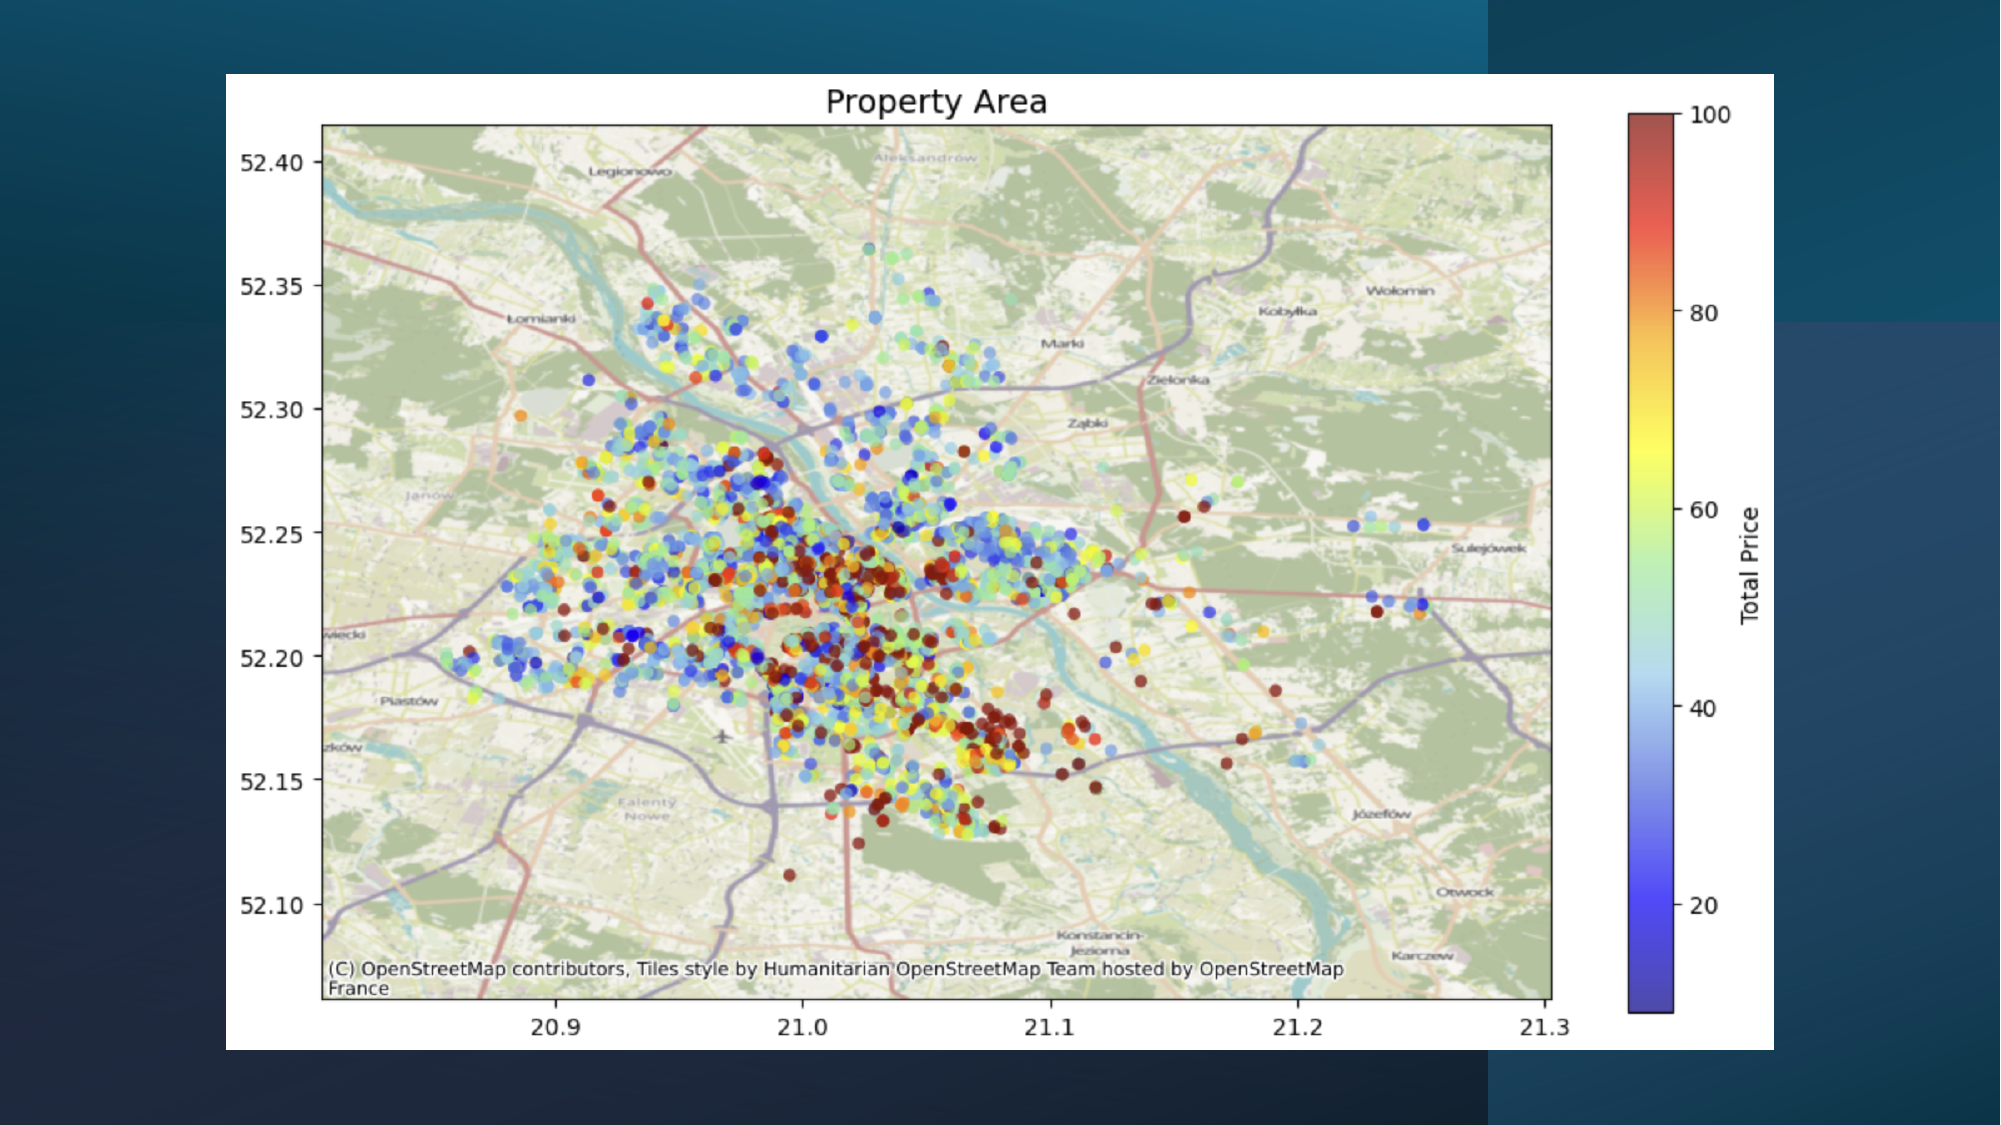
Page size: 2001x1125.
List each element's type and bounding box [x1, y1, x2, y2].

picture [225, 74, 1775, 1051]
text_box [1489, 0, 2000, 321]
text_box [0, 321, 2000, 1125]
text_box [0, 0, 1489, 321]
